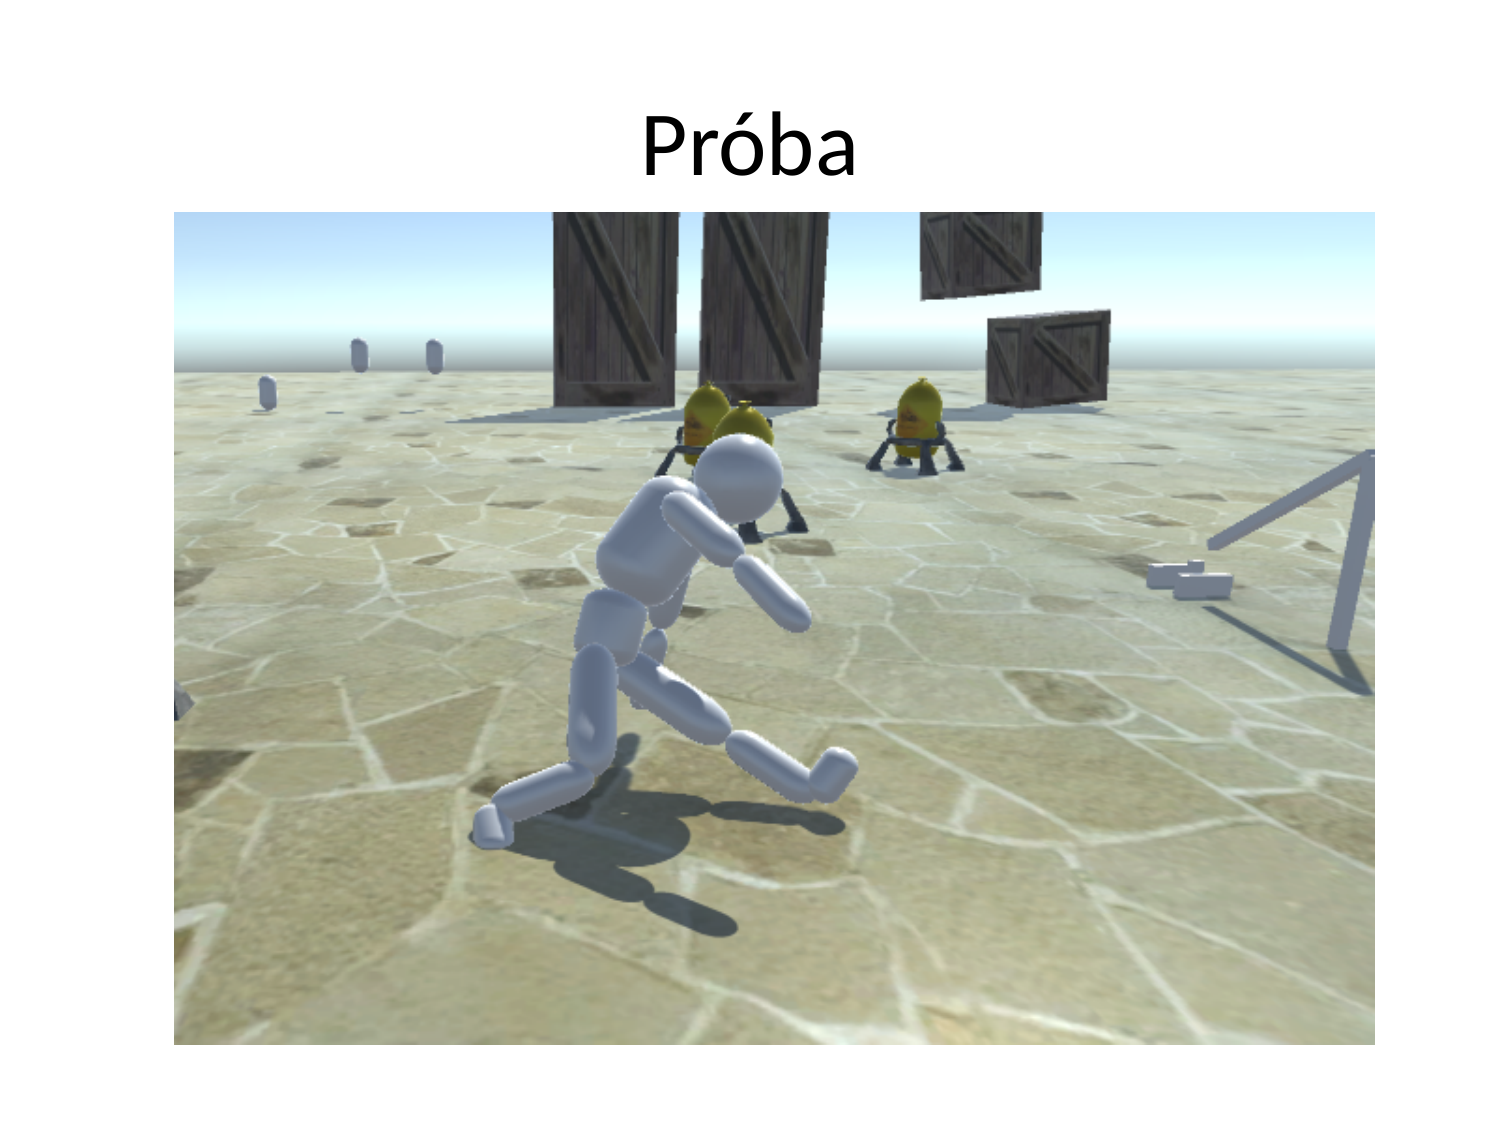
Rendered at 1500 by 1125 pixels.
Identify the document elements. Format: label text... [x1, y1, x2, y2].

title Próba [75, 45, 1425, 233]
picture [174, 212, 1376, 1045]
